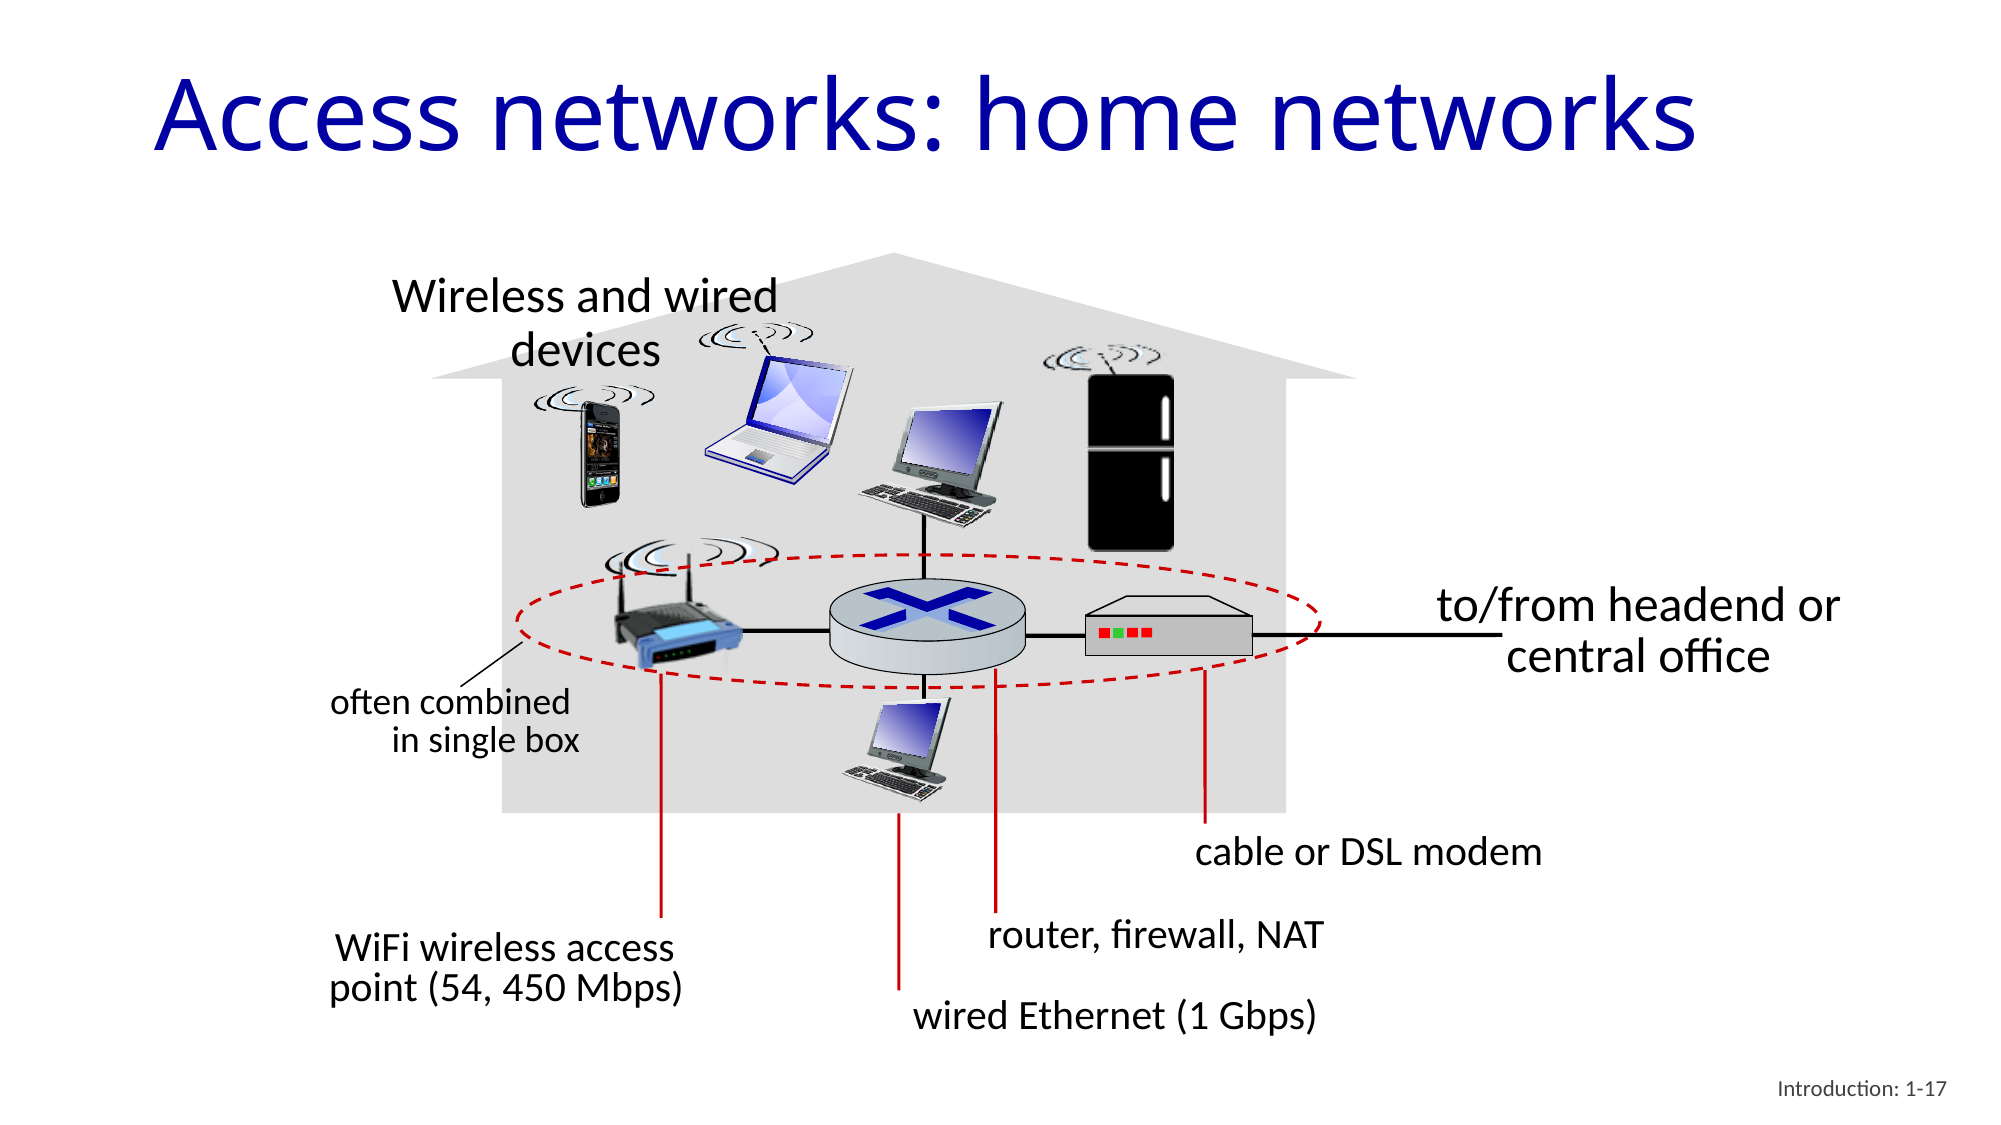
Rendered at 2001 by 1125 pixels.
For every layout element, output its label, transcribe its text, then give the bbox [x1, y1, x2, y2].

text_box [501, 386, 923, 641]
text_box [312, 673, 700, 1019]
text_box [795, 252, 1358, 379]
text_box [700, 678, 973, 814]
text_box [312, 641, 597, 769]
text_box [652, 554, 1290, 688]
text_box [533, 382, 655, 508]
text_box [973, 668, 1399, 966]
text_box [1026, 596, 1503, 656]
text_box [697, 319, 854, 489]
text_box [604, 535, 780, 671]
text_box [1042, 342, 1201, 553]
title Access networks: home networks [139, 44, 1865, 192]
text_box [898, 813, 1379, 1048]
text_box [829, 578, 1026, 675]
text_box to/from headend or central office [1401, 573, 1877, 690]
text_box [516, 579, 604, 663]
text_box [813, 692, 954, 810]
text_box Wireless and wired devices [377, 262, 795, 386]
slide_number Introduction: 1-17 [1512, 1056, 1963, 1117]
text_box [1210, 656, 1287, 668]
text_box [854, 376, 1287, 594]
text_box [1399, 670, 1596, 884]
text_box [597, 662, 659, 673]
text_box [823, 395, 1008, 538]
